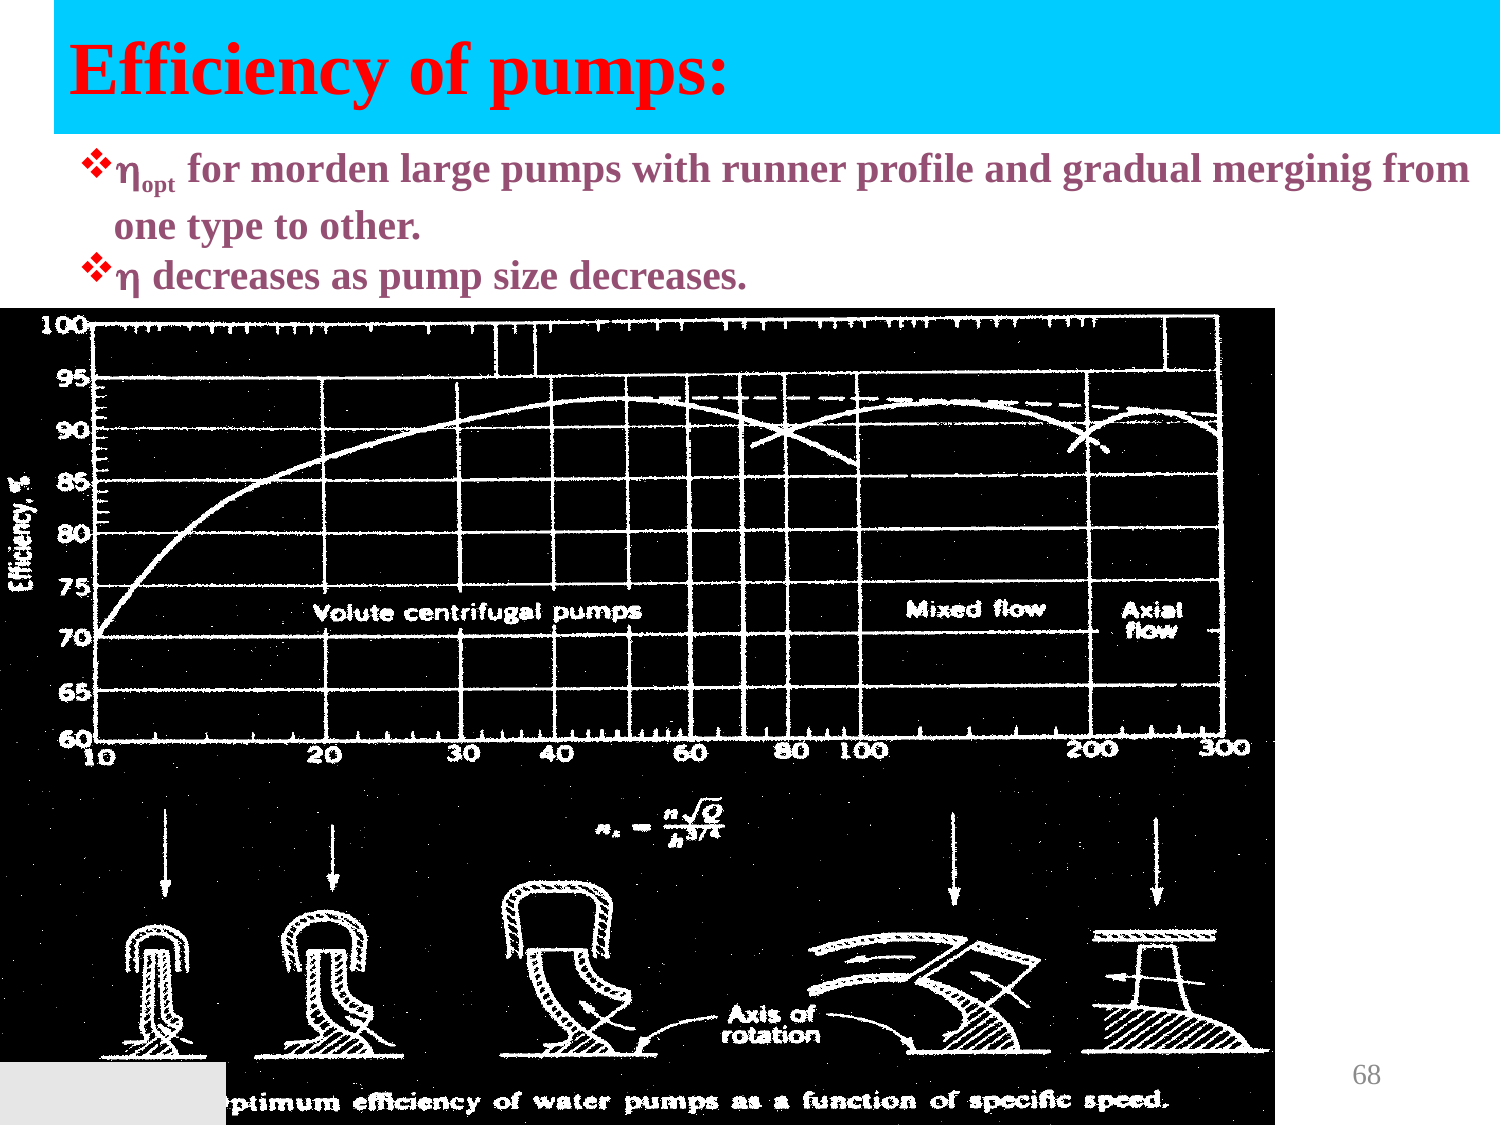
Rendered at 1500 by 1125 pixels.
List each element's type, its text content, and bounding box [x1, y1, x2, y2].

text_box Efficiency of pumps: [54, 0, 1500, 133]
text_box opt for morden large pumps with runner profile and gradual merginig from one type to other.  decreases as pump size decreases. [23, 133, 1500, 305]
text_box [0, 308, 1275, 1125]
slide_number 68 [1275, 1042, 1397, 1103]
